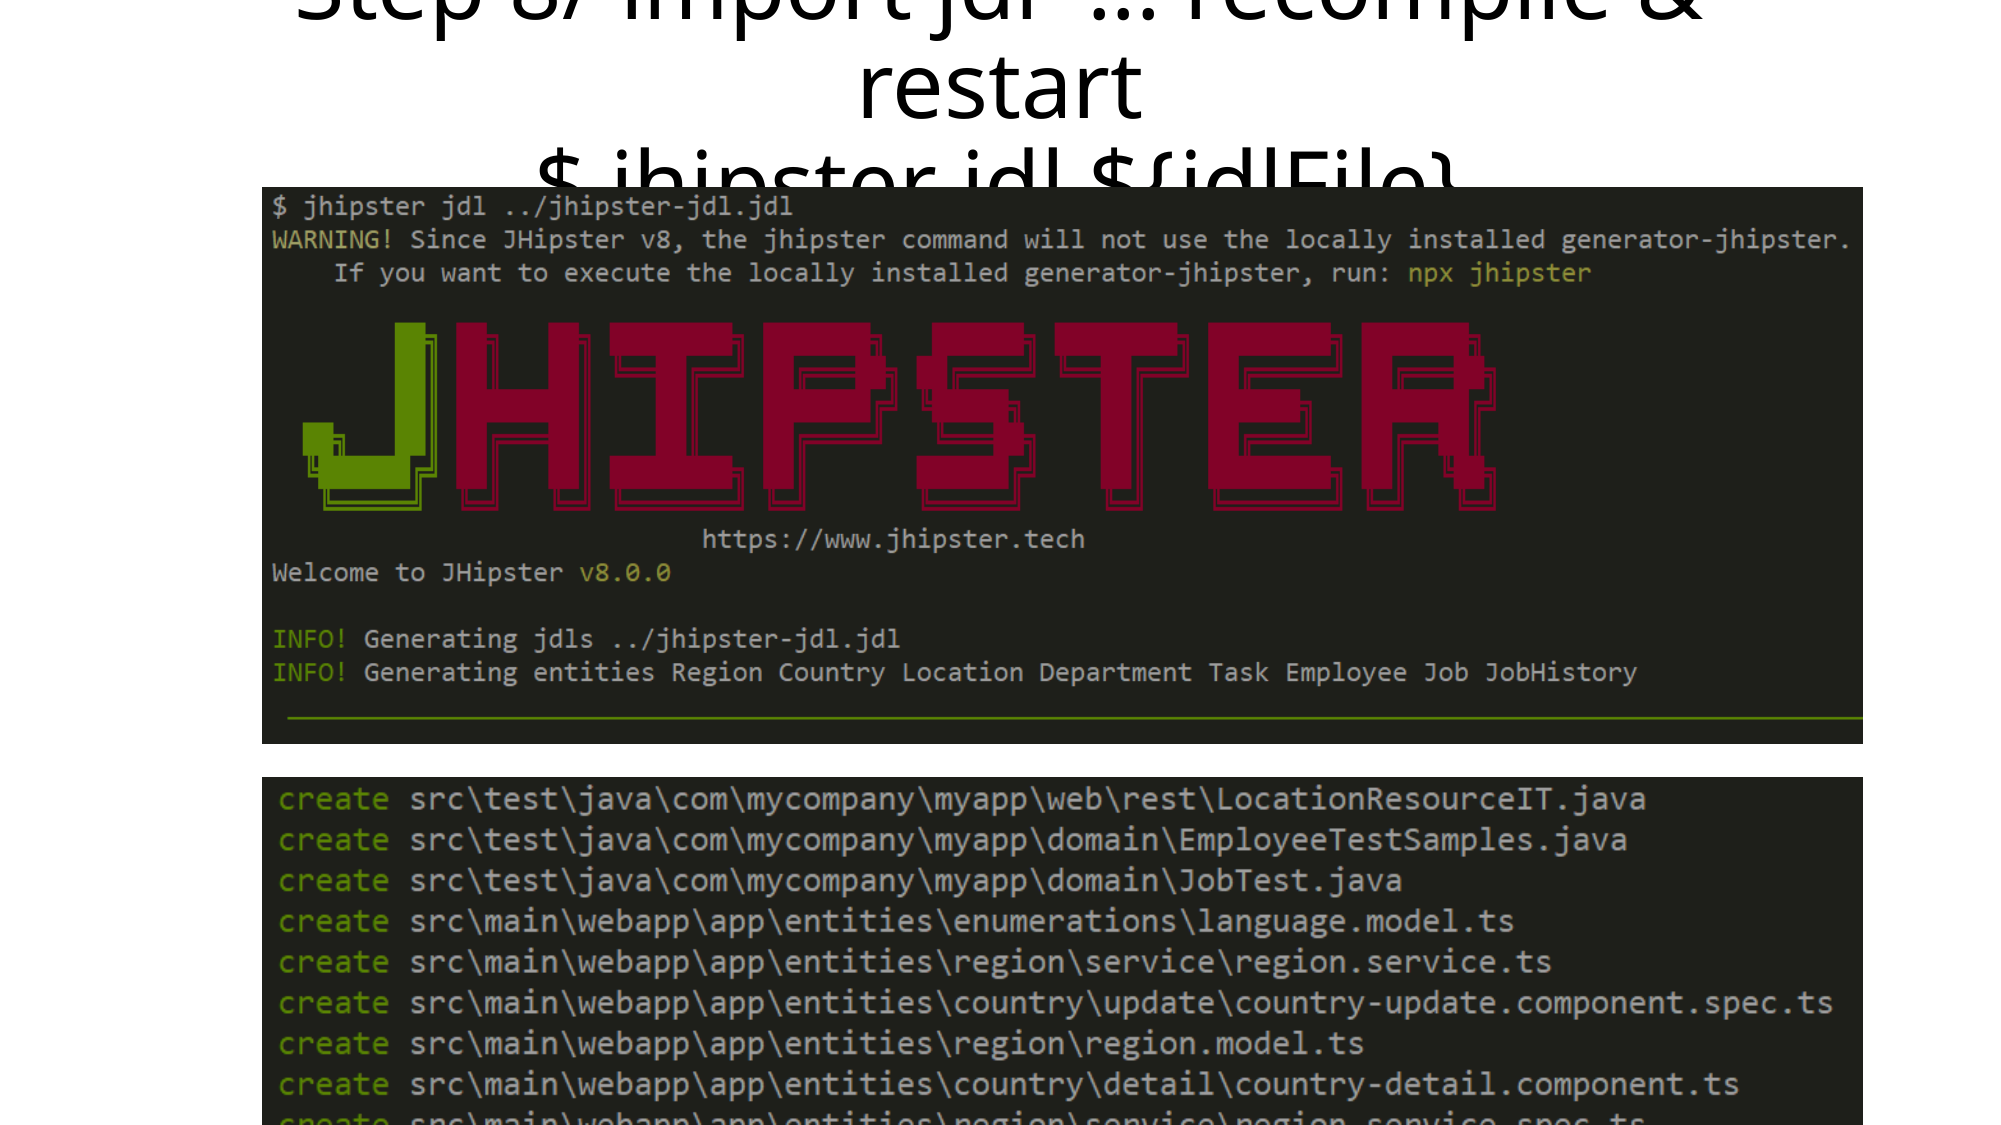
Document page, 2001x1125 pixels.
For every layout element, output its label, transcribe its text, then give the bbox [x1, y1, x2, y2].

title Step 8/ import jdl ... recompile & restart $ jhipster jdl ${jdlFile} [137, 0, 1863, 178]
picture [262, 777, 1863, 1125]
picture [262, 187, 1863, 744]
